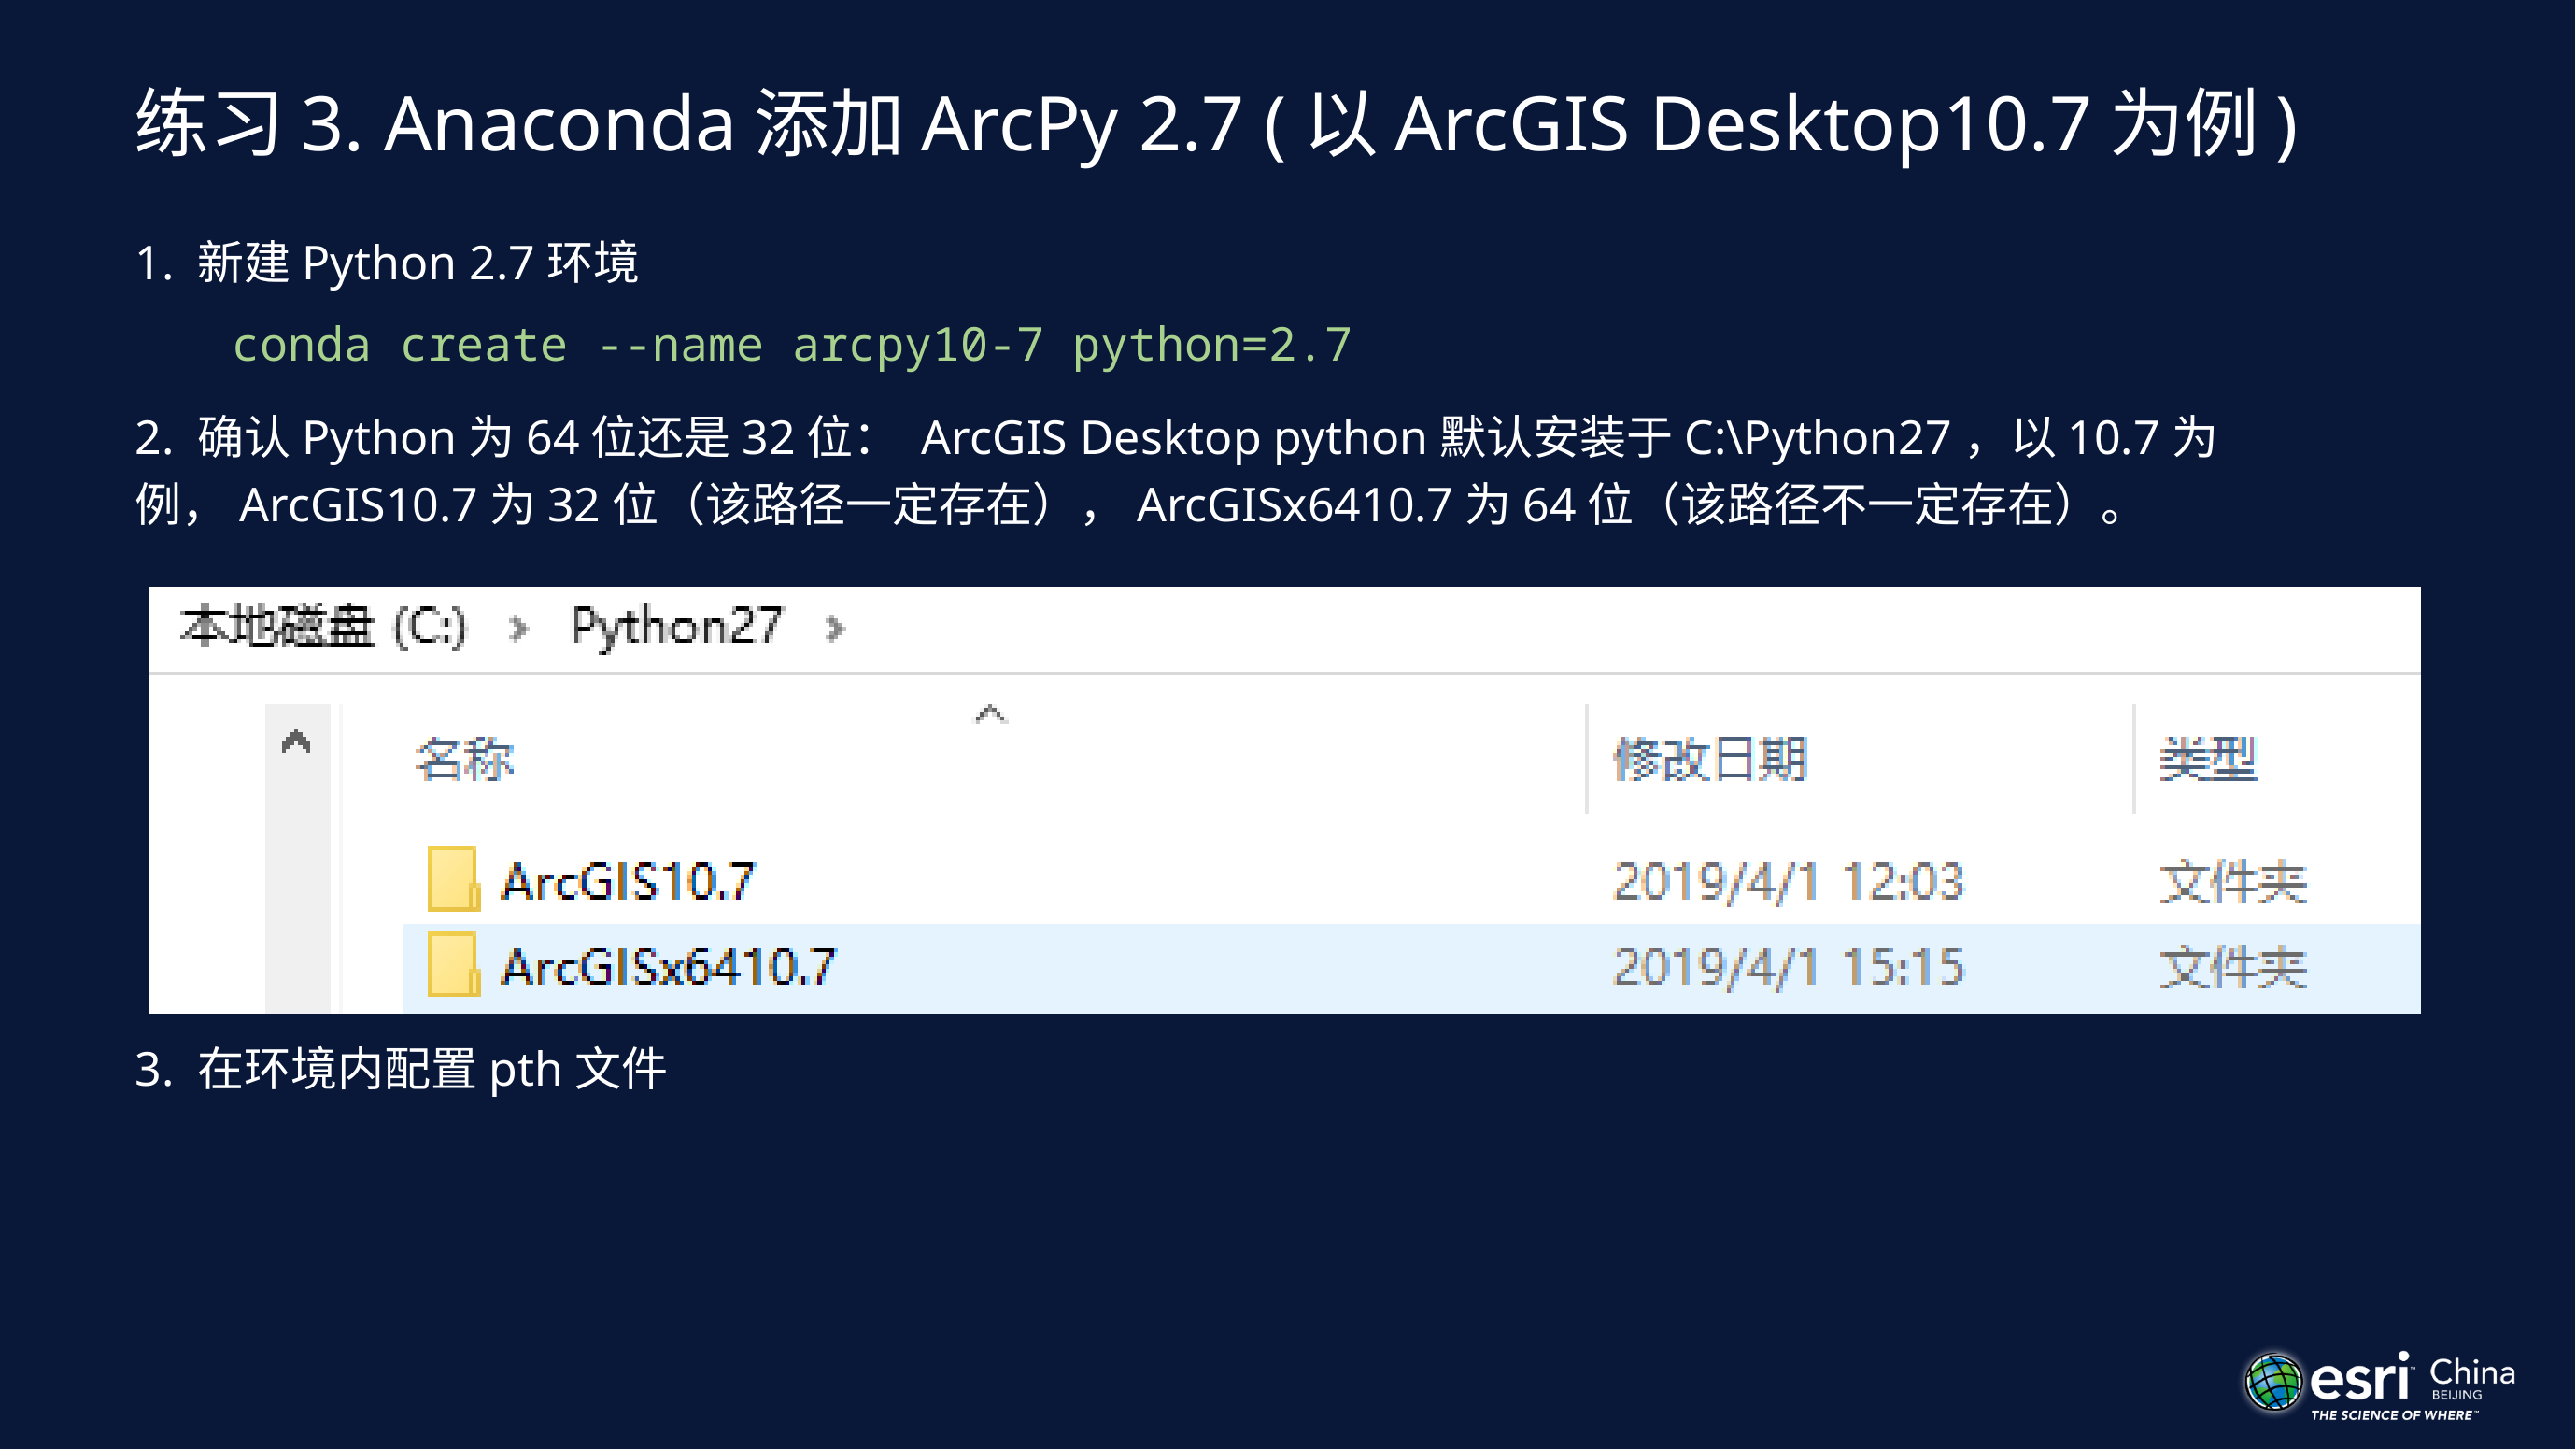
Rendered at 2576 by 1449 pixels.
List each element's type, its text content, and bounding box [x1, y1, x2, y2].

title 练习3. Anaconda添加ArcPy 2.7 (以ArcGIS Desktop10.7为例) [120, 70, 2403, 183]
picture [2225, 1335, 2534, 1443]
picture [149, 587, 2421, 1014]
list 1. 新建Python 2.7环境 conda create --name arcpy10-7 python=2.7 2. 确认Python为64位还是32位： ArcGIS Desktop python默认安装于C:\Python27，以10.7为例，ArcGIS10.7为32位（该路径一定存在），ArcGISx6410.7为64位（该路径不一定存在）。 3. 在环境内配置pth文件 [120, 215, 2403, 1310]
